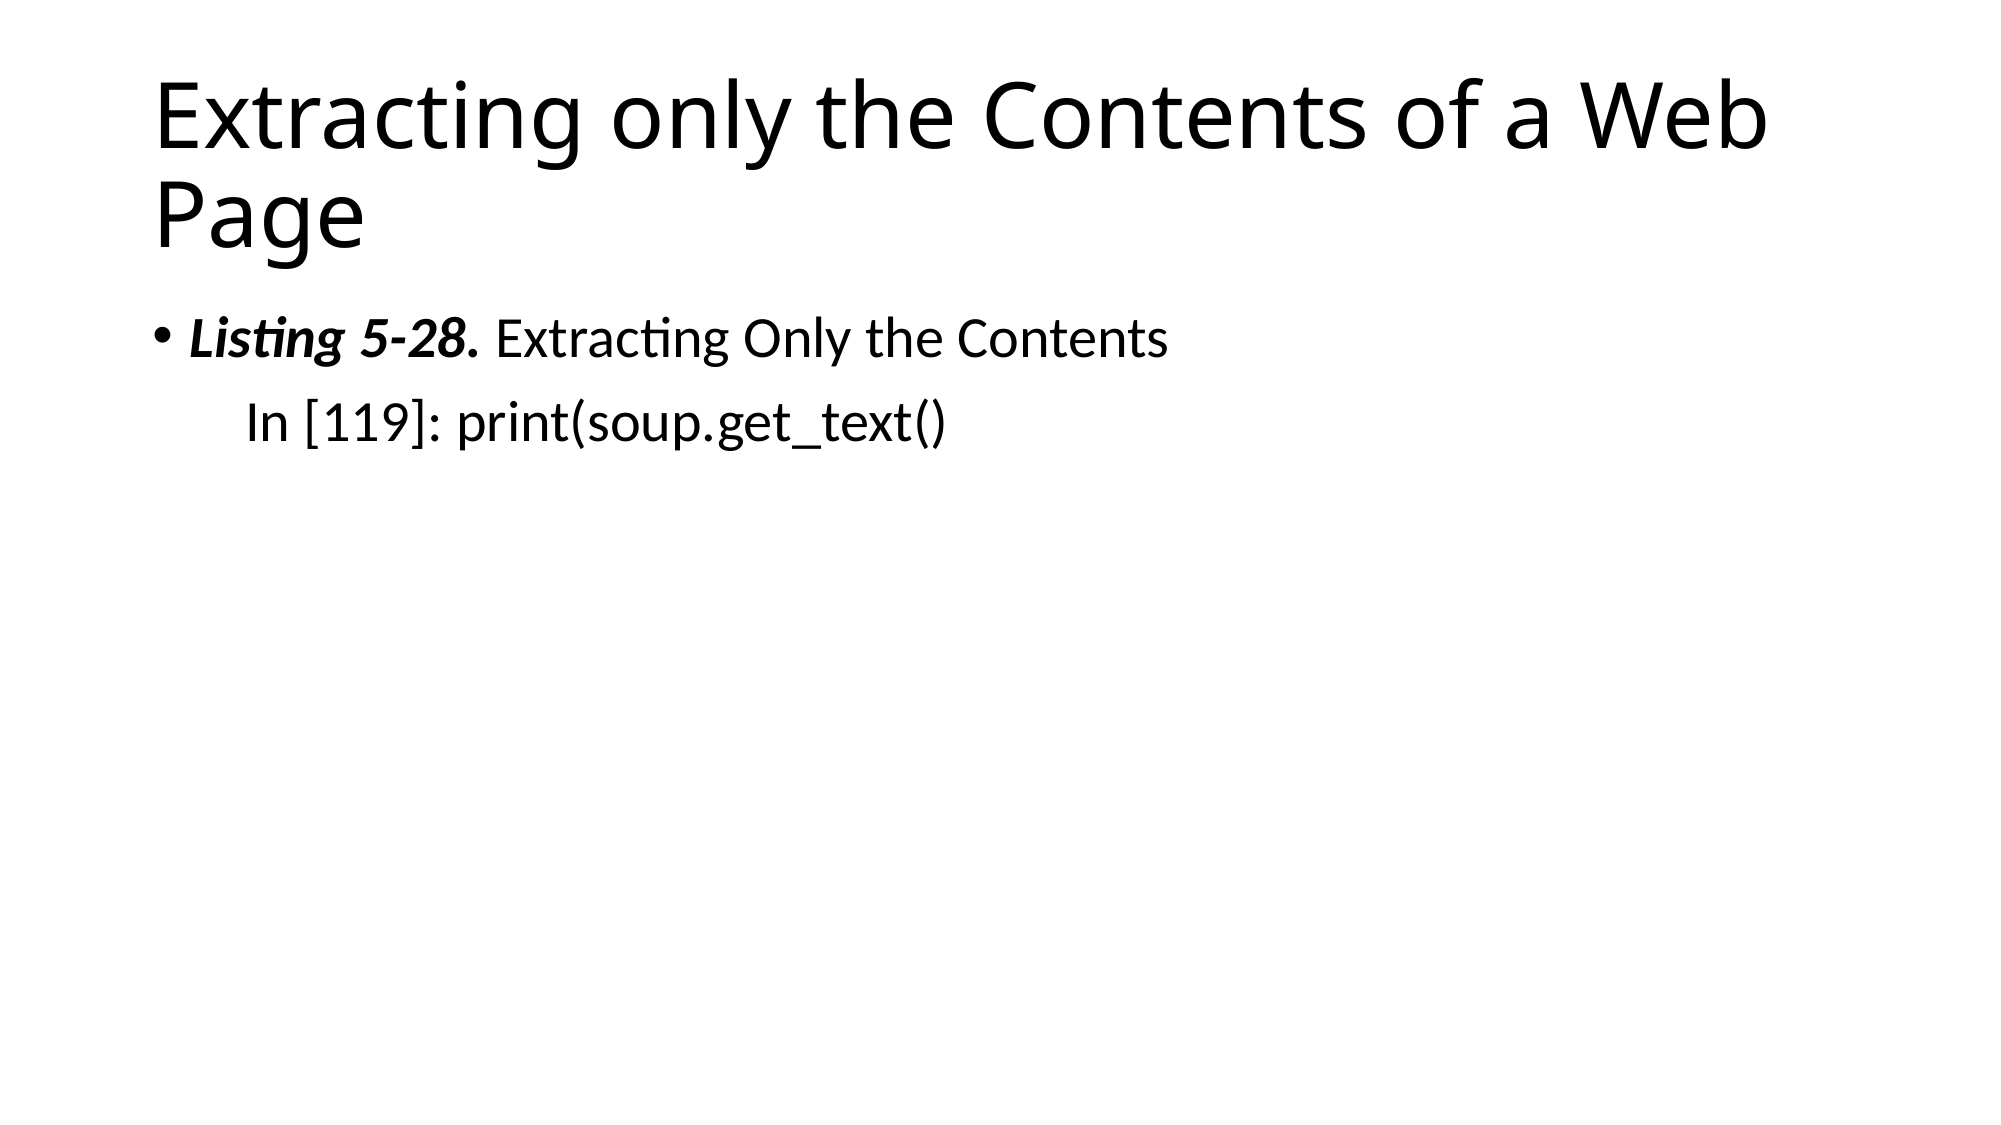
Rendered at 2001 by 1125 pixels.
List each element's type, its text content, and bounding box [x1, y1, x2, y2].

title Extracting only the Contents of a Web Page [137, 59, 1863, 278]
list Listing 5-28. Extracting Only the Contents In [119]: print(soup.get_text() [137, 299, 1863, 1014]
